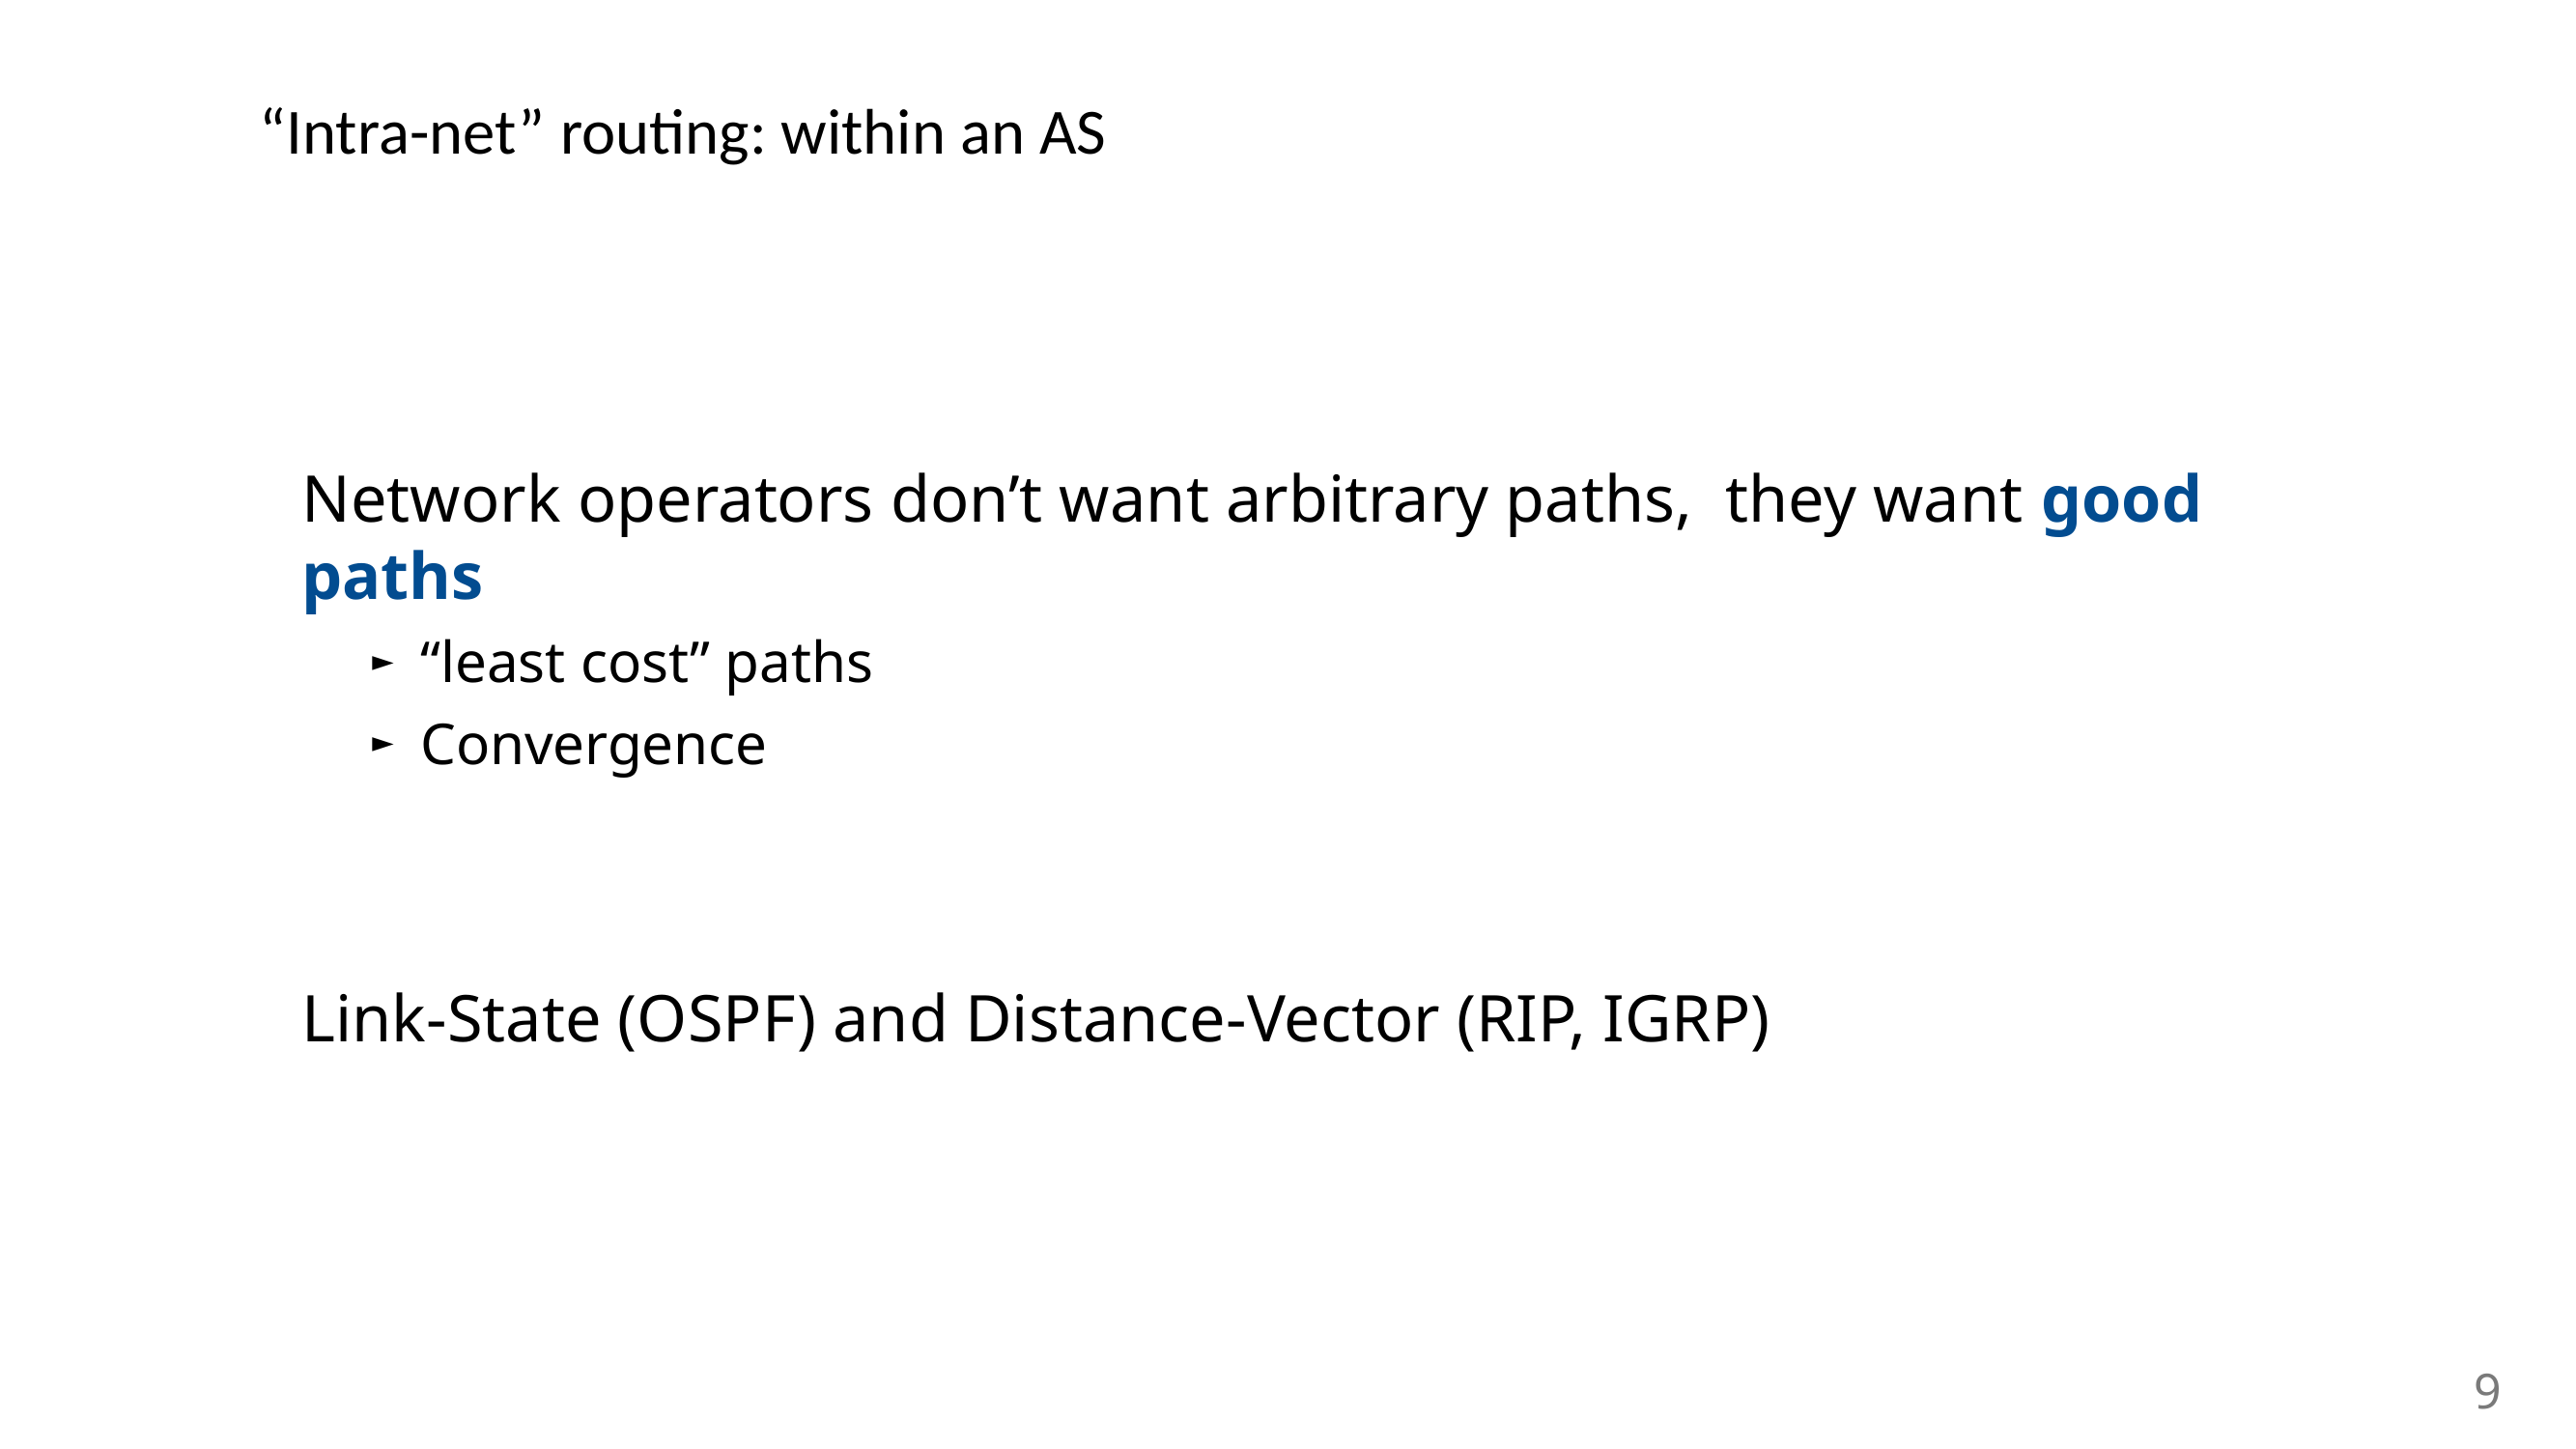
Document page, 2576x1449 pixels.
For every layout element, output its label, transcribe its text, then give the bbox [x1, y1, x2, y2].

list Network operators don’t want arbitrary paths, they want good paths “least cost” paths Convergence Link-State (OSPF) and Distance-Vector (RIP, IGRP) [250, 347, 2325, 1261]
title “Intra-net” routing: within an AS [250, 0, 2325, 259]
slide_number 9 [2453, 1359, 2522, 1434]
